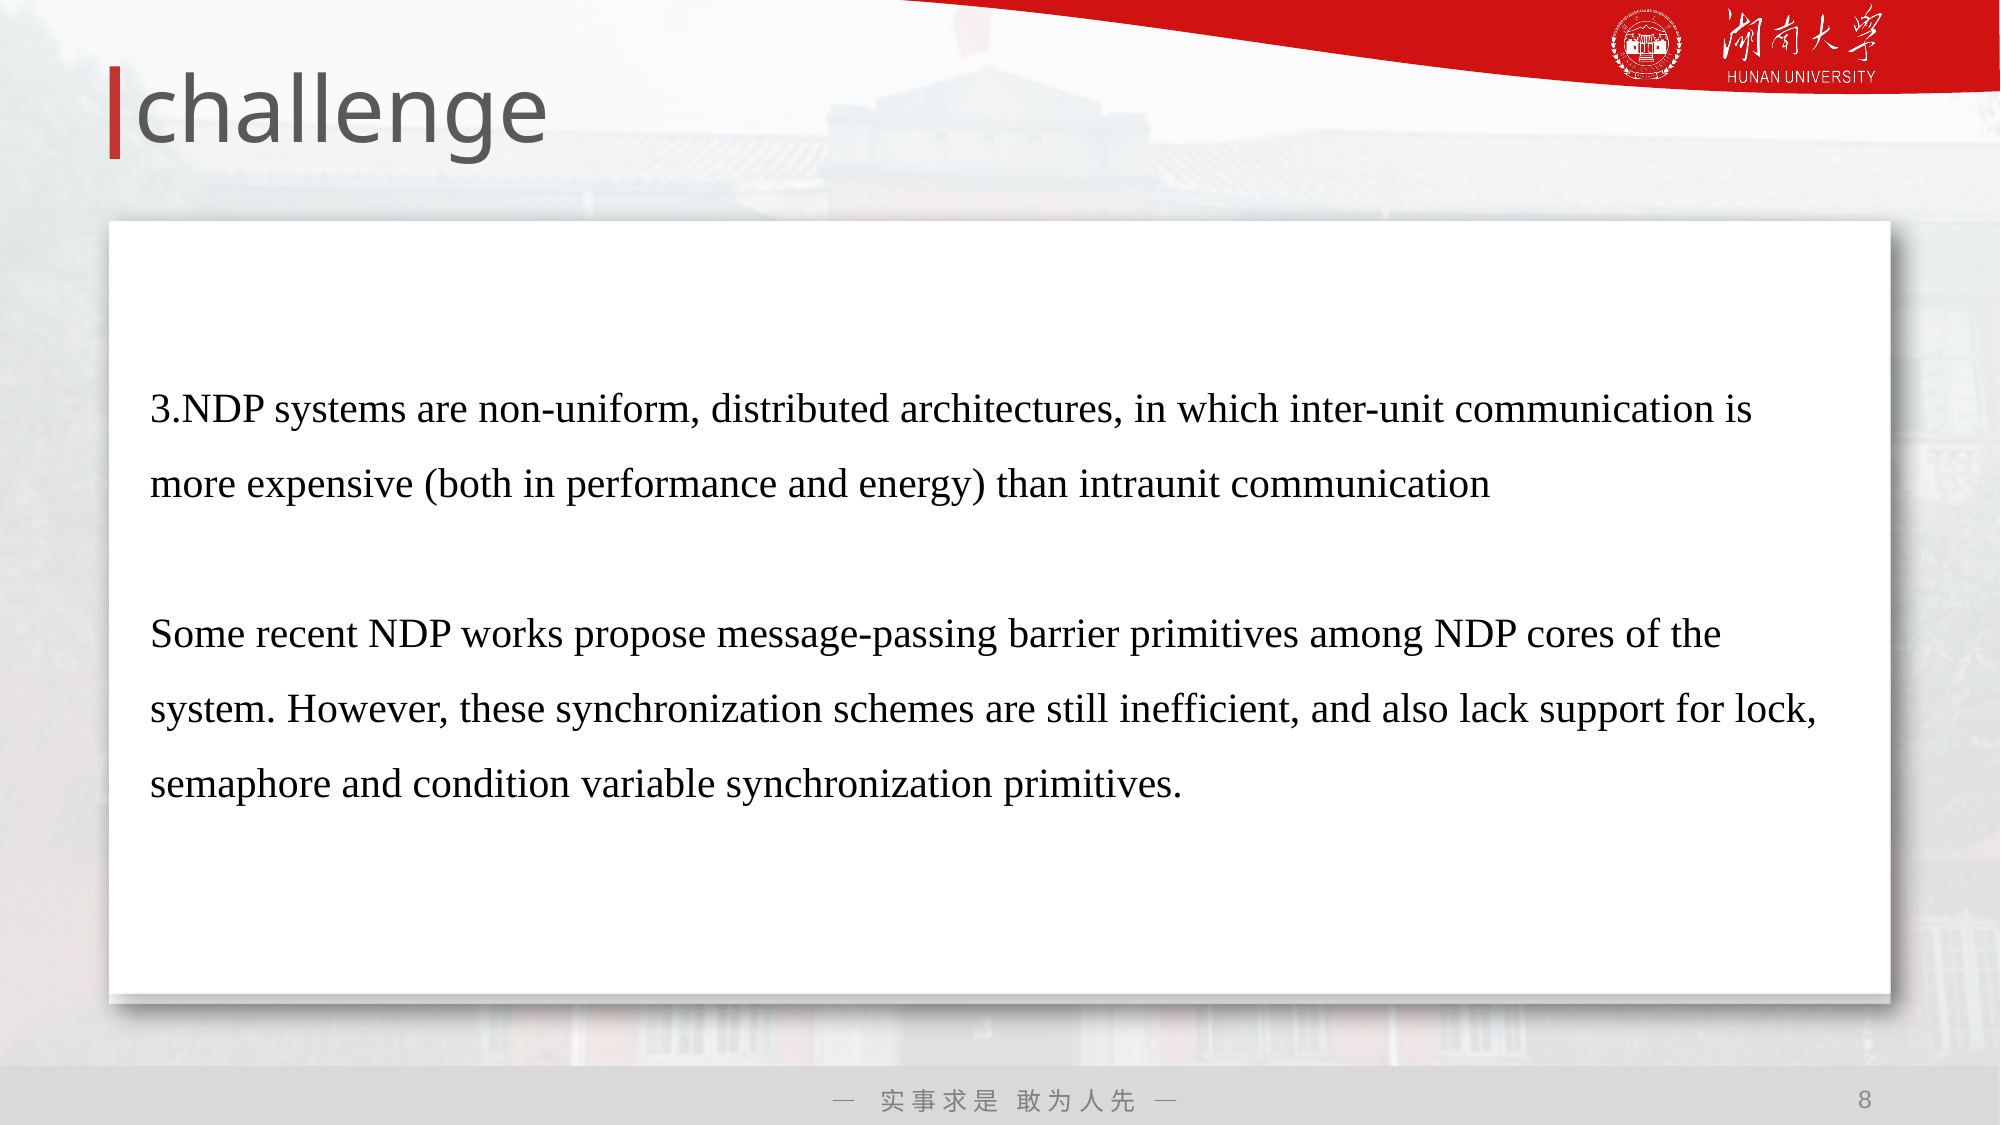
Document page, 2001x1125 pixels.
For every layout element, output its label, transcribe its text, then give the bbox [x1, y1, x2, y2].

title challenge [119, 4, 1845, 217]
picture [109, 221, 1891, 1004]
picture [1610, 3, 1882, 83]
